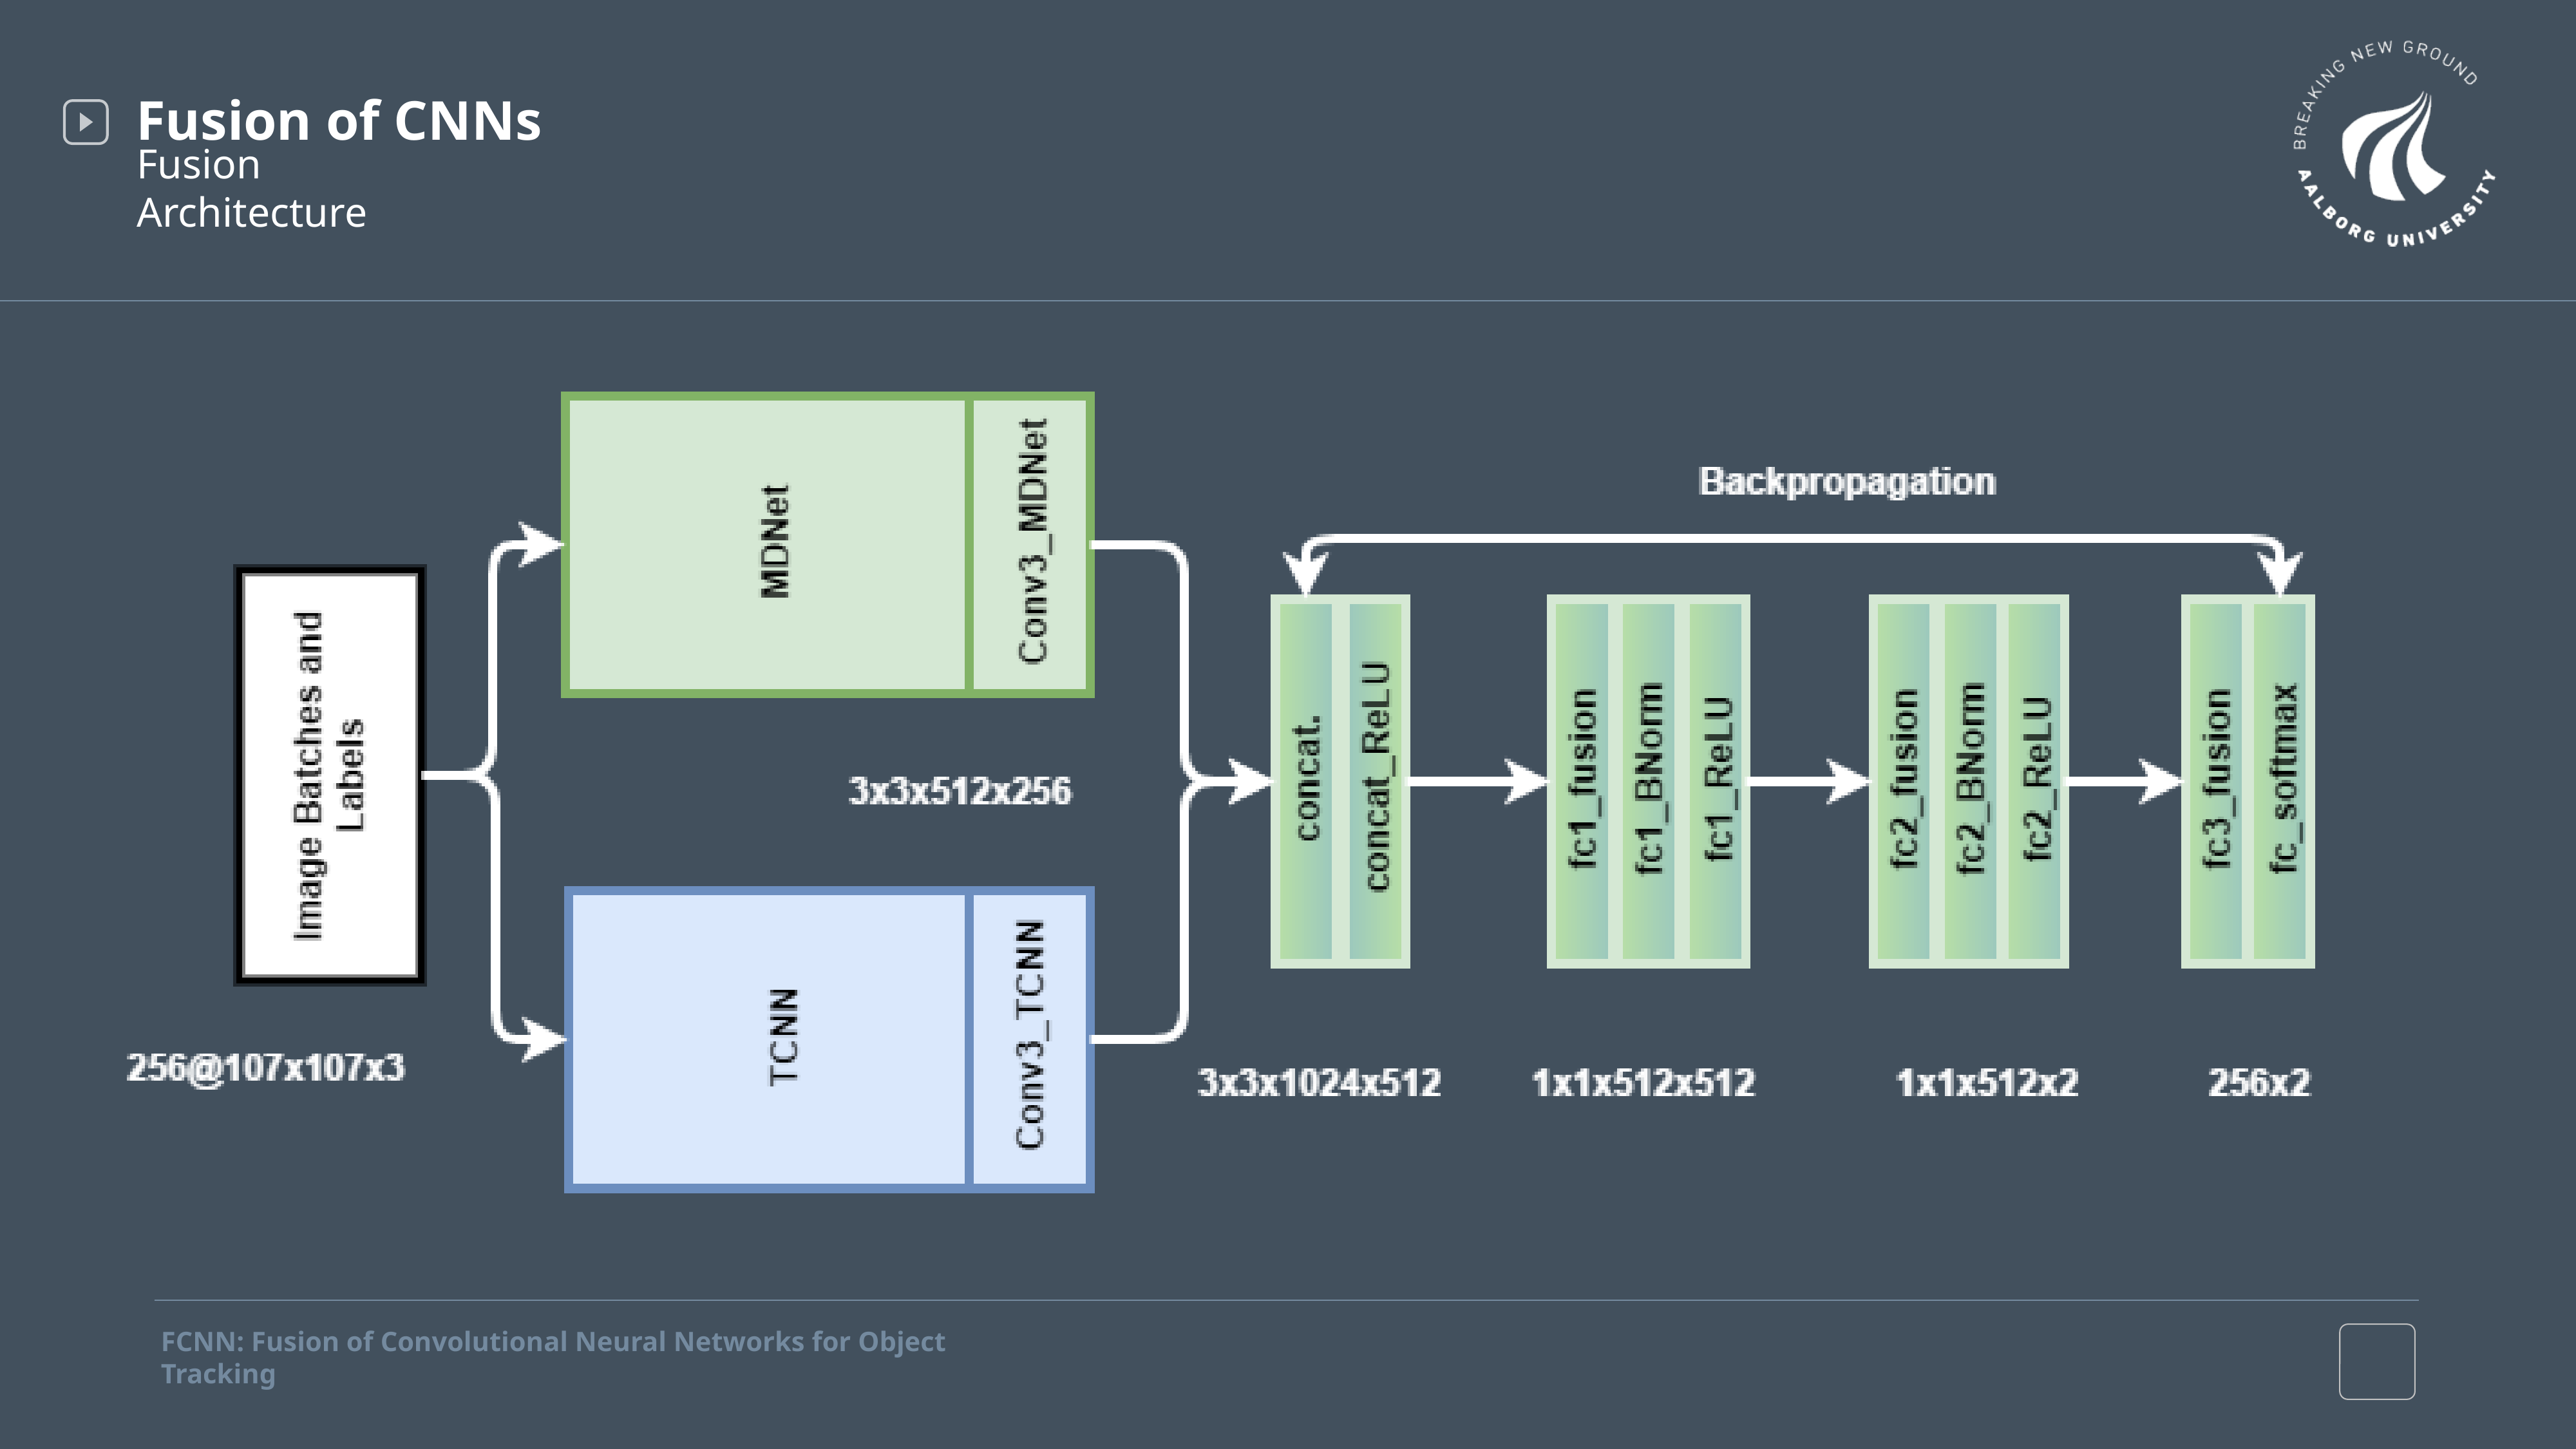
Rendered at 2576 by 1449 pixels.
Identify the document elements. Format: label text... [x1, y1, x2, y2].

picture [2293, 41, 2497, 247]
picture [120, 392, 2358, 1193]
text_box Fusion Architecture [131, 156, 492, 216]
text_box Fusion of CNNs [130, 80, 1066, 157]
